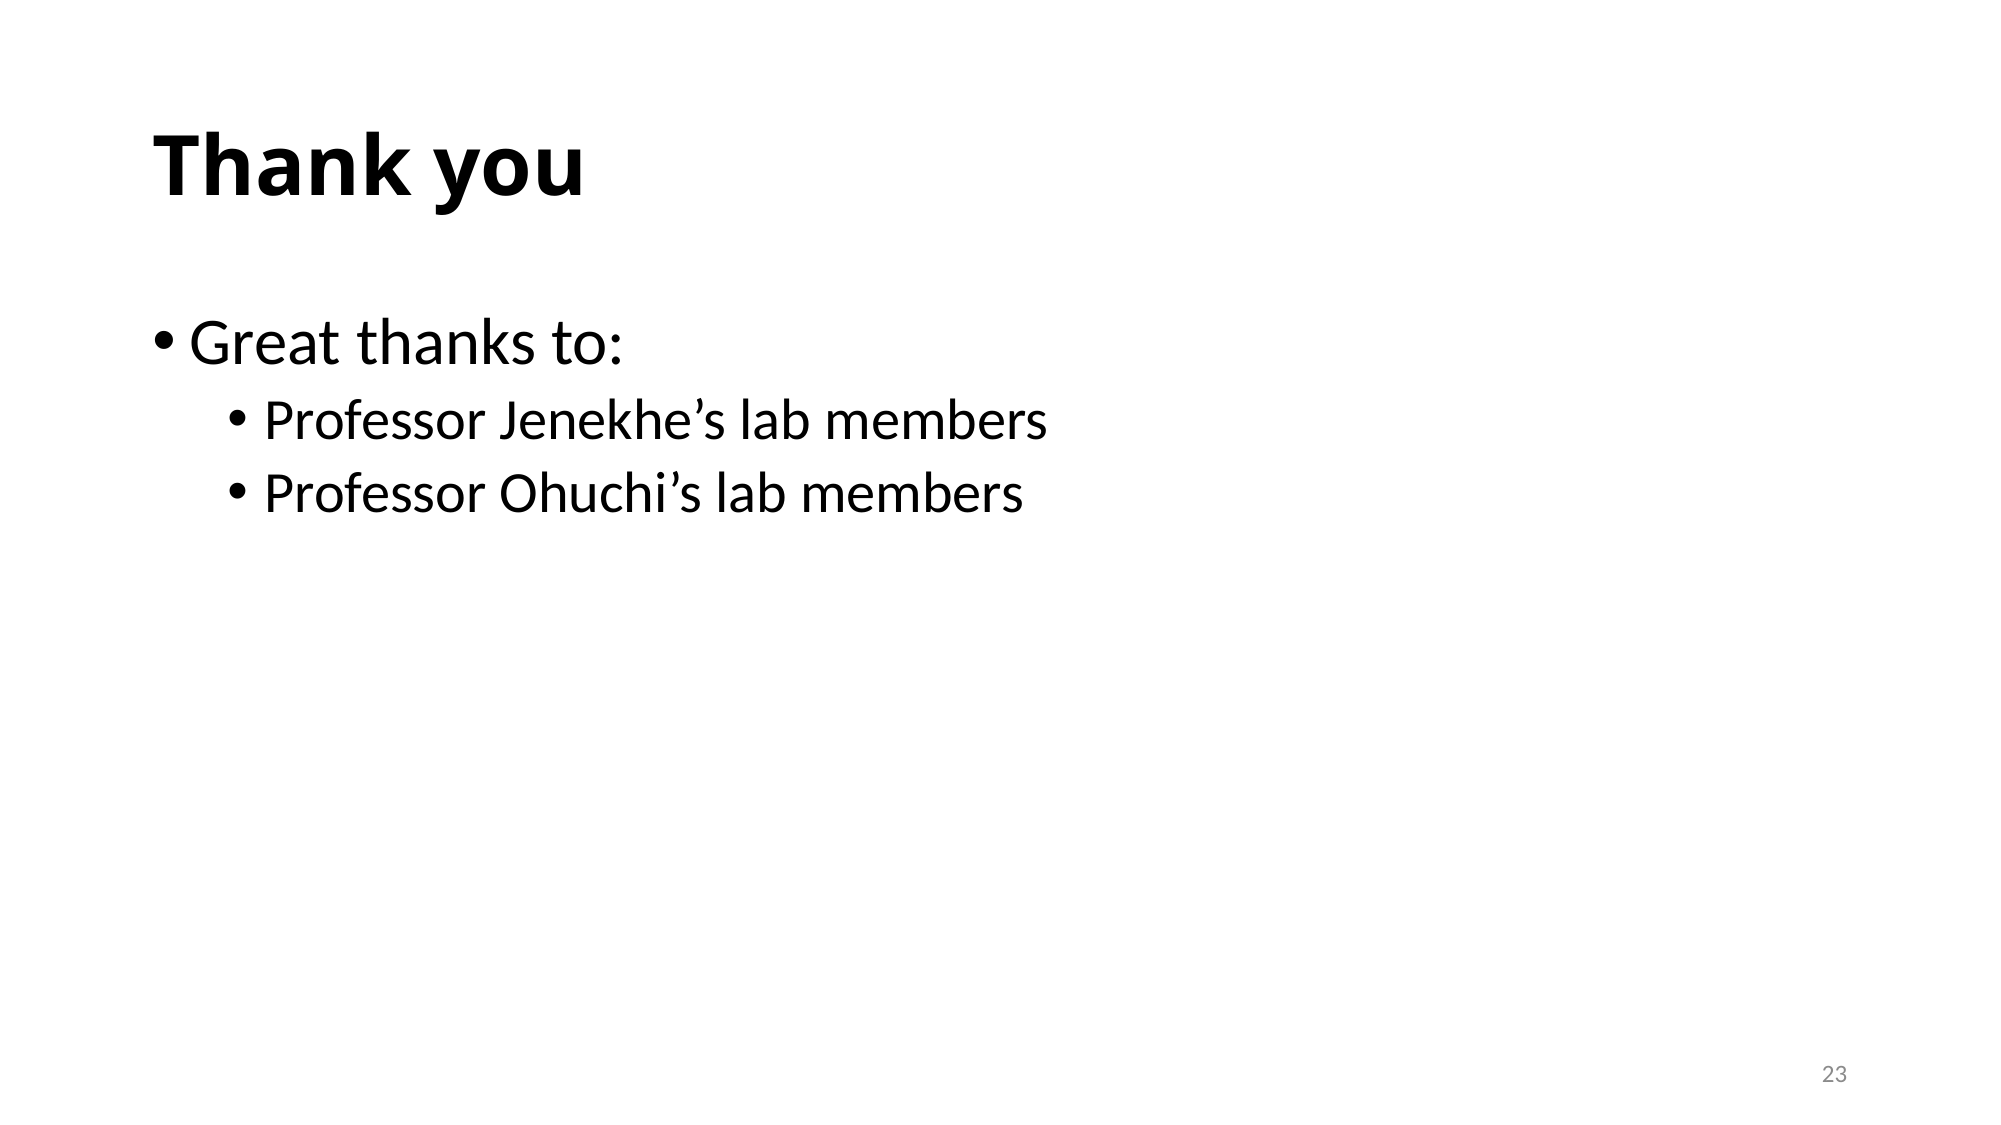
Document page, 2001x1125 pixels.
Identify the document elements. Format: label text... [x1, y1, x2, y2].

slide_number 23 [1412, 1042, 1863, 1103]
list Great thanks to: Professor Jenekhe’s lab members Professor Ohuchi’s lab members [137, 299, 1863, 1014]
title Thank you [137, 59, 1863, 278]
